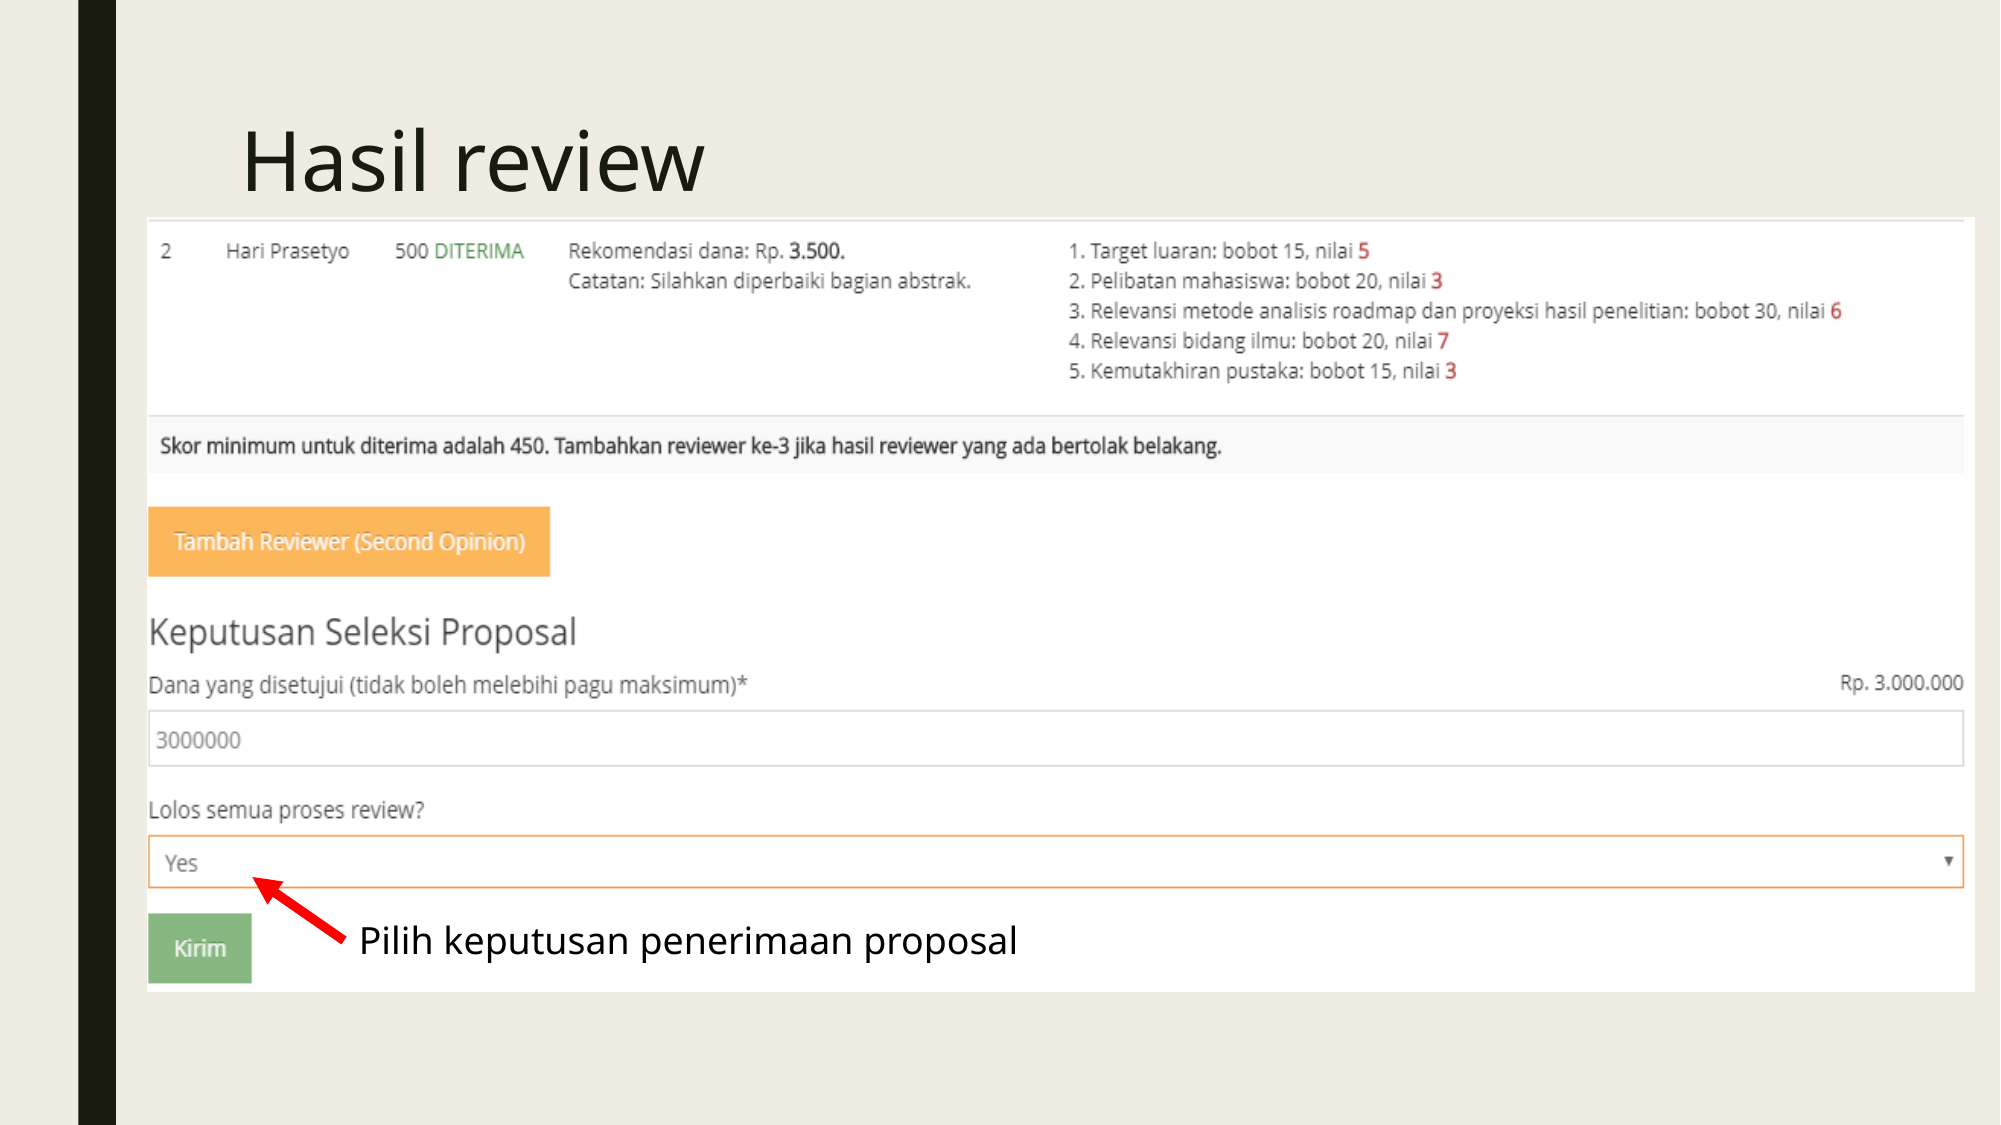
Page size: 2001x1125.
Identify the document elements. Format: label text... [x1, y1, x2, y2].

title Hasil review [225, 112, 1897, 217]
picture [146, 217, 1975, 992]
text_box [252, 877, 344, 941]
